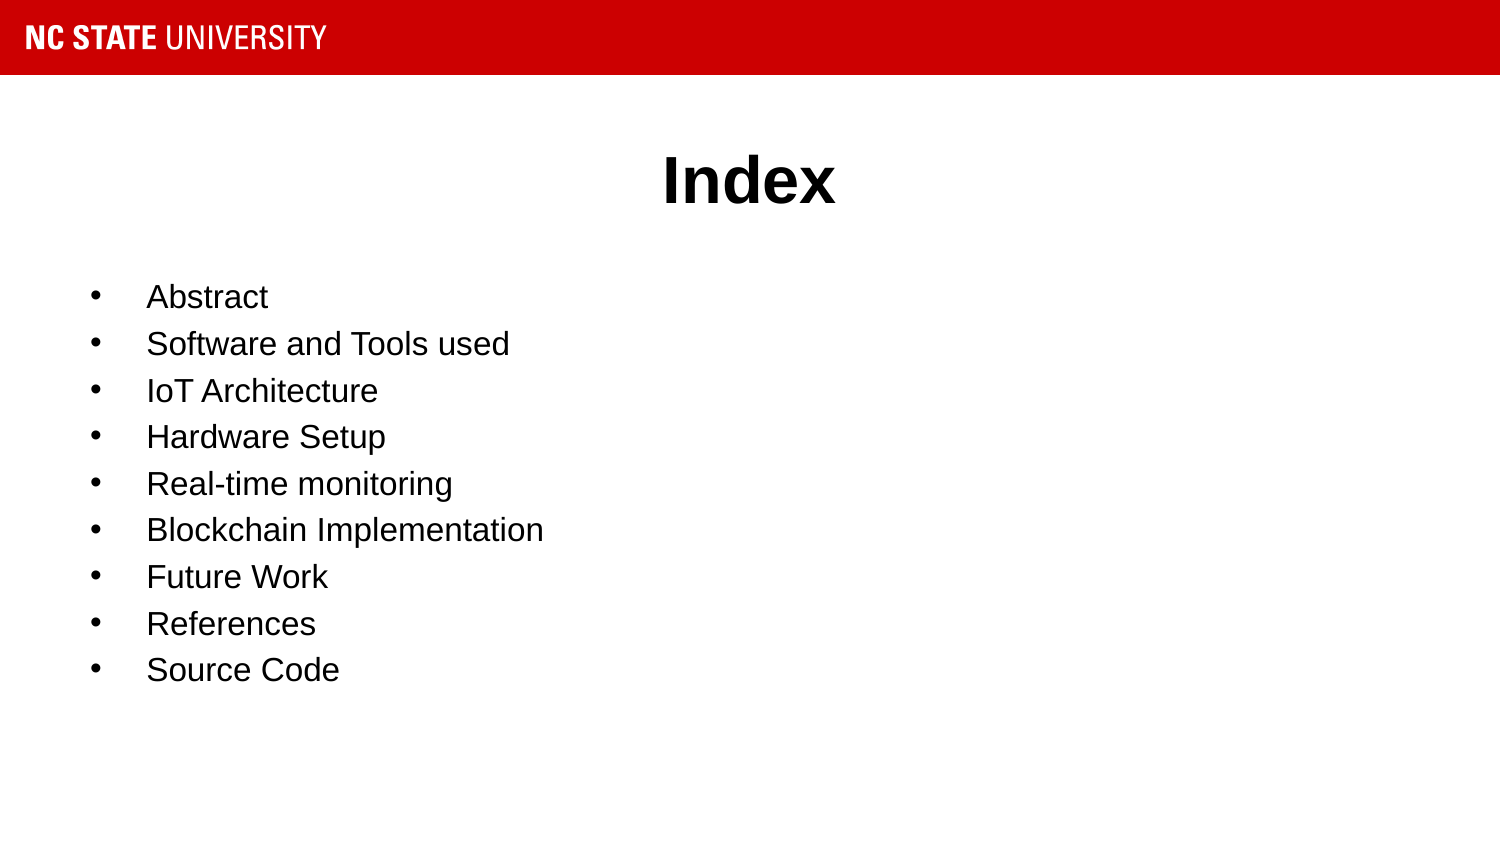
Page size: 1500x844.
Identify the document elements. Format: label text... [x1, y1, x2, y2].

picture [0, 0, 1500, 75]
list Abstract Software and Tools used IoT Architecture Hardware Setup Real-time monitoring Blockchain Implementation Future Work References Source Code [75, 268, 1425, 650]
title Index [75, 110, 1425, 243]
